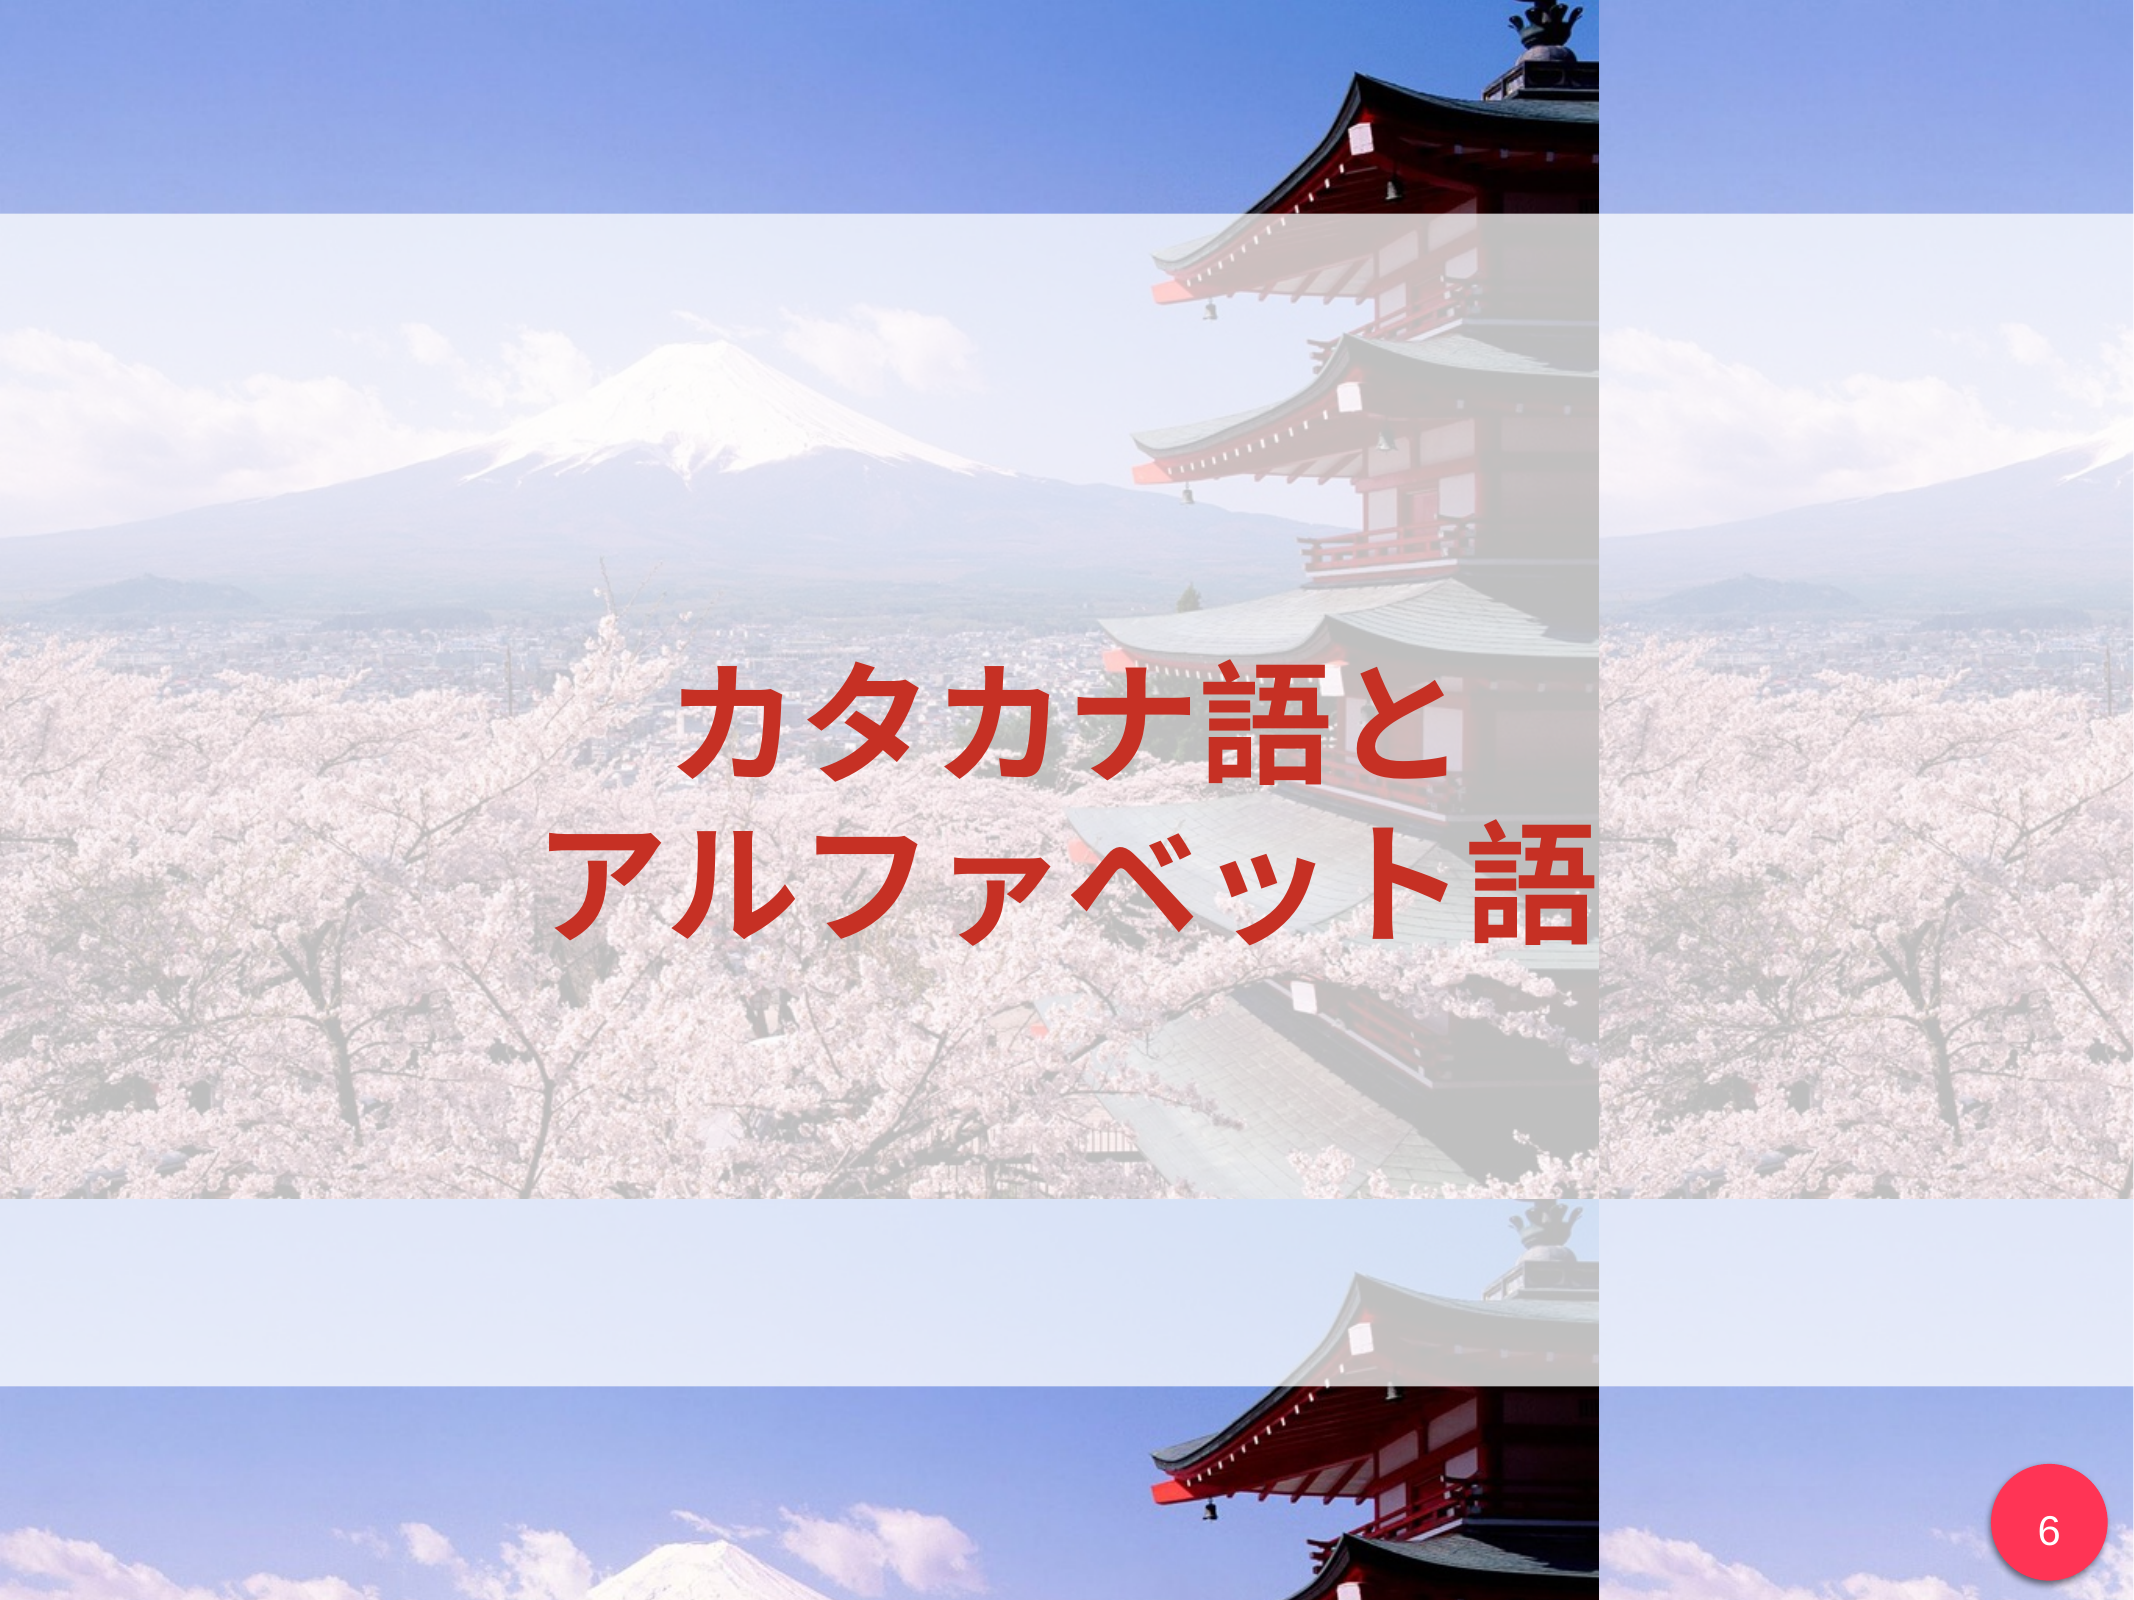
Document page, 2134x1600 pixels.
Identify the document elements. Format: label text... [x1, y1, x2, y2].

picture [0, 0, 2134, 213]
title カタカナ語と アルファベット語 [208, 529, 1925, 1071]
slide_number 6 [2012, 1495, 2087, 1554]
picture [0, 1387, 2134, 1600]
